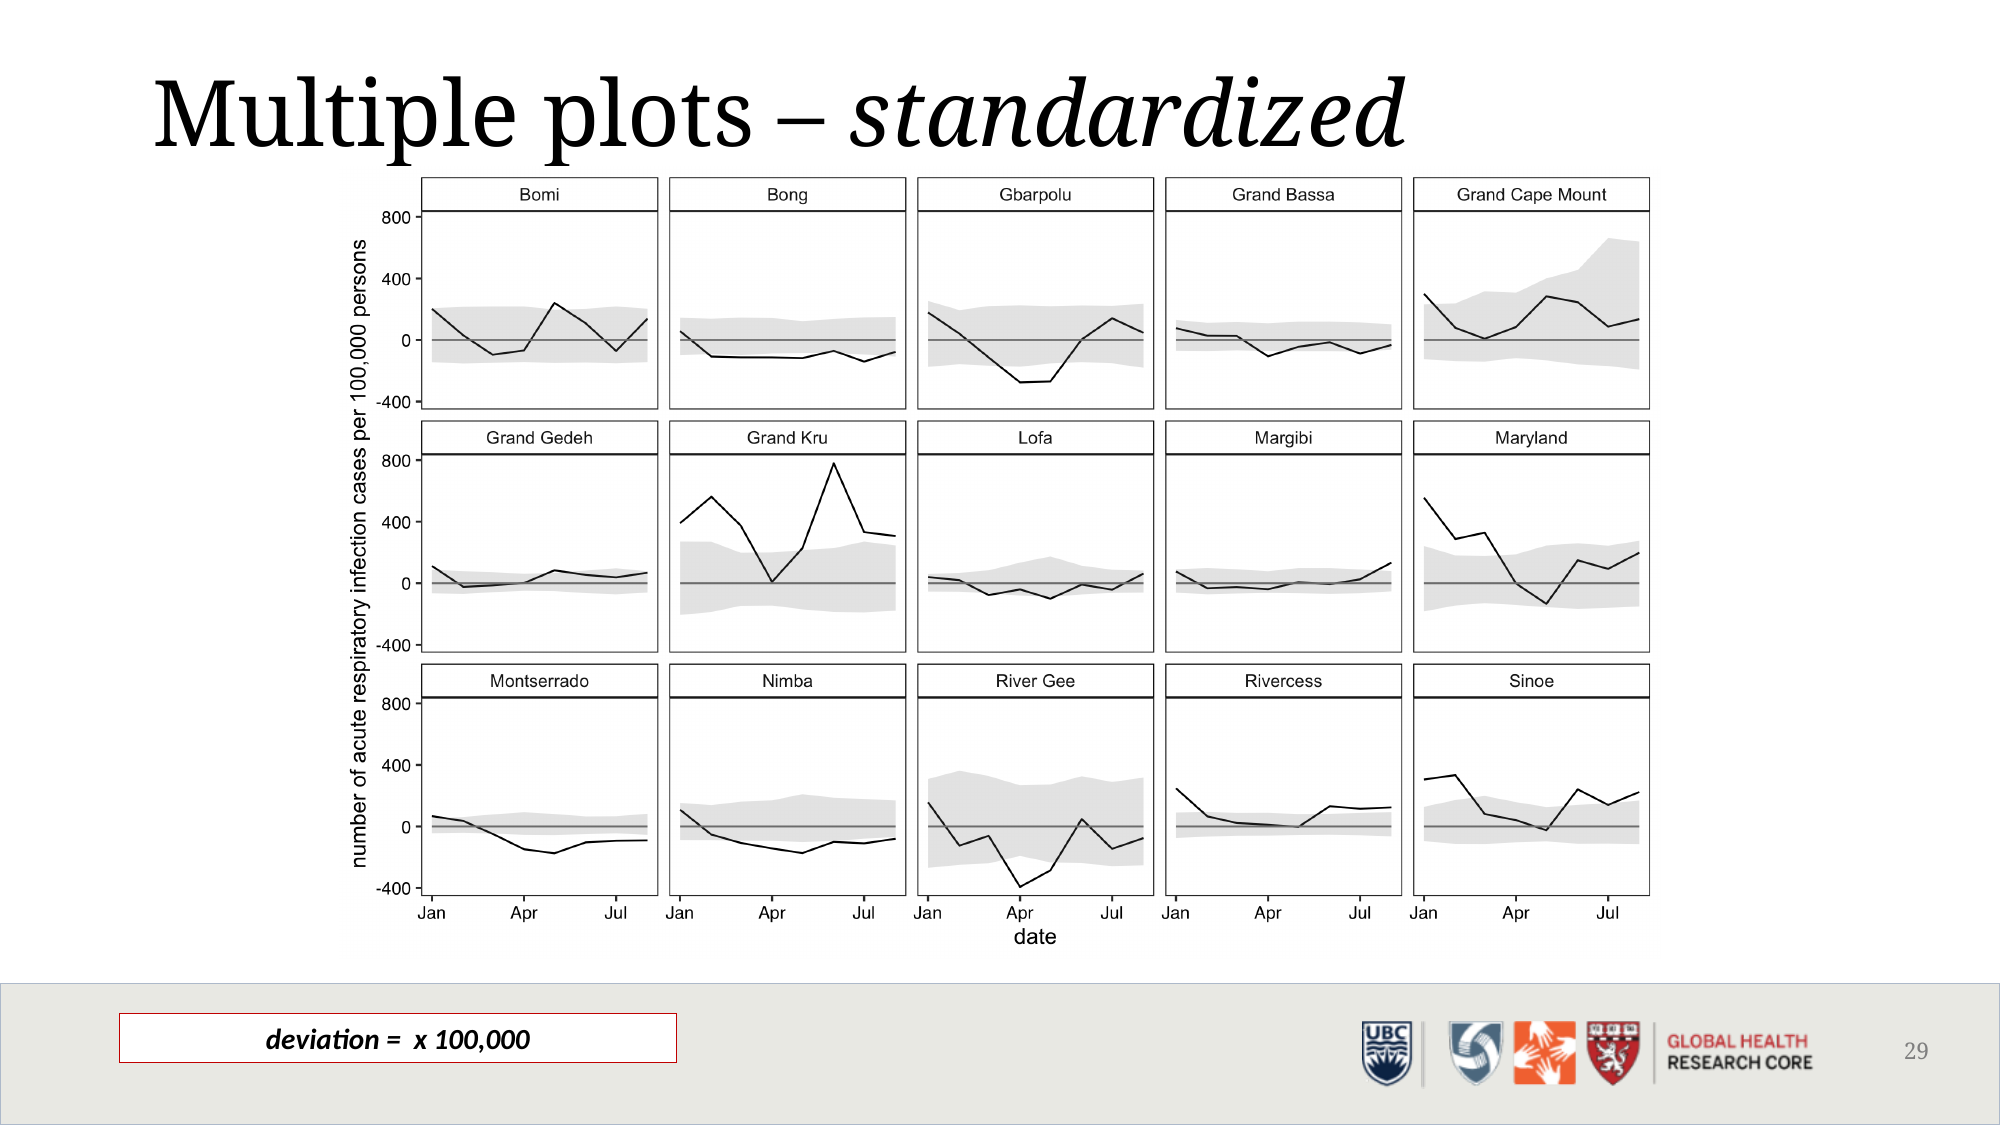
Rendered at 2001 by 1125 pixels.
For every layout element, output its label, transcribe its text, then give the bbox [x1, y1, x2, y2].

text_box Multiple plots – standardized [137, 59, 1863, 228]
picture [339, 166, 1661, 959]
picture [1362, 1021, 1859, 1114]
